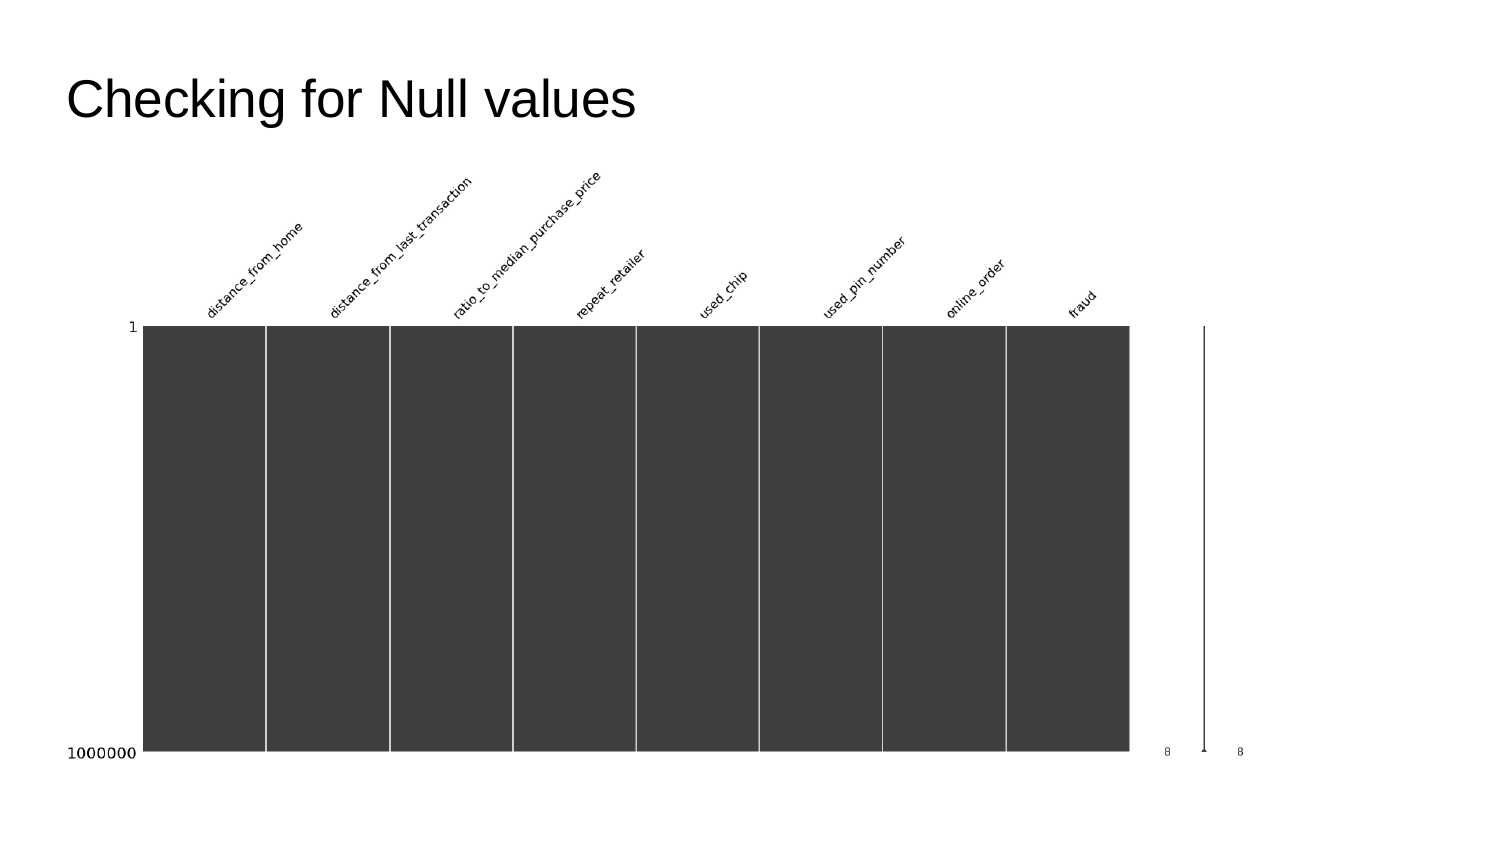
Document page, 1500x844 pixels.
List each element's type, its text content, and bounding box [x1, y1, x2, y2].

title Checking for Null values [51, 49, 1449, 144]
picture [60, 162, 1249, 767]
